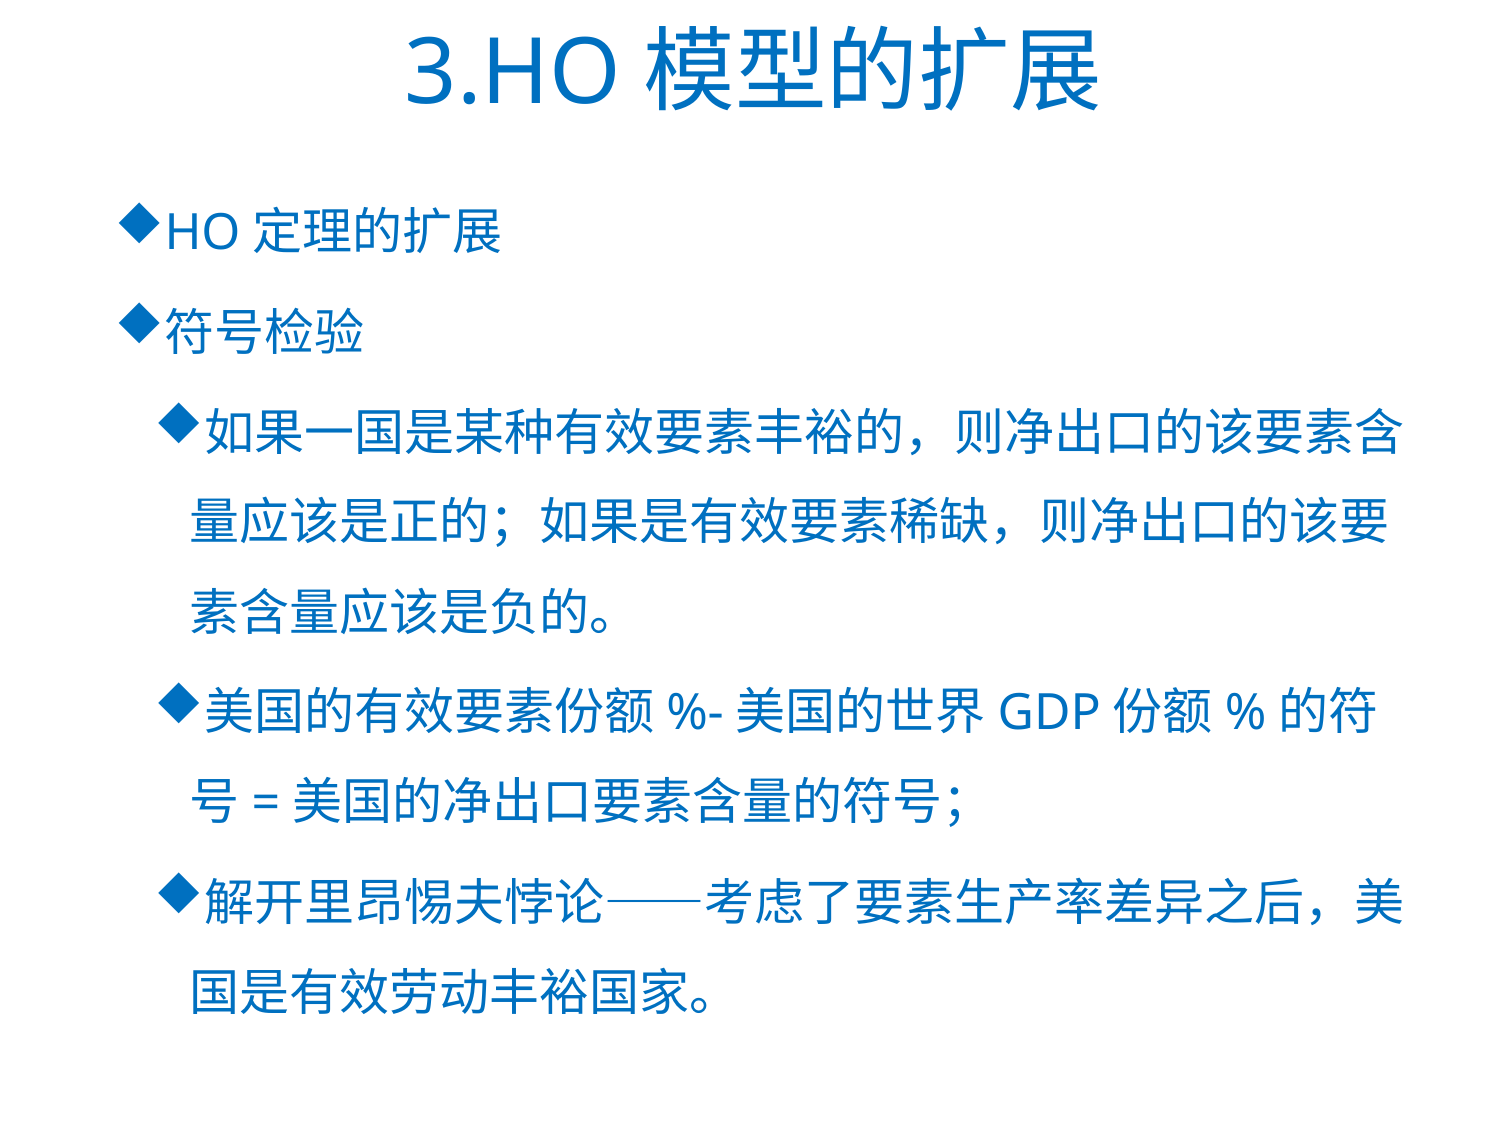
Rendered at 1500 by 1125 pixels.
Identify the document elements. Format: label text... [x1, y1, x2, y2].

text_box [0, 0, 1500, 75]
text_box HO定理的扩展 符号检验 如果一国是某种有效要素丰裕的，则净出口的该要素含量应该是正的；如果是有效要素稀缺，则净出口的该要素含量应该是负的。 美国的有效要素份额%-美国的世界GDP份额%的符号=美国的净出口要素含量的符号； 解开里昂惕夫悖论——考虑了要素生产率差异之后，美国是有效劳动丰裕国家。 [99, 162, 1430, 1028]
title 3.HO模型的扩展 [49, 75, 1458, 135]
